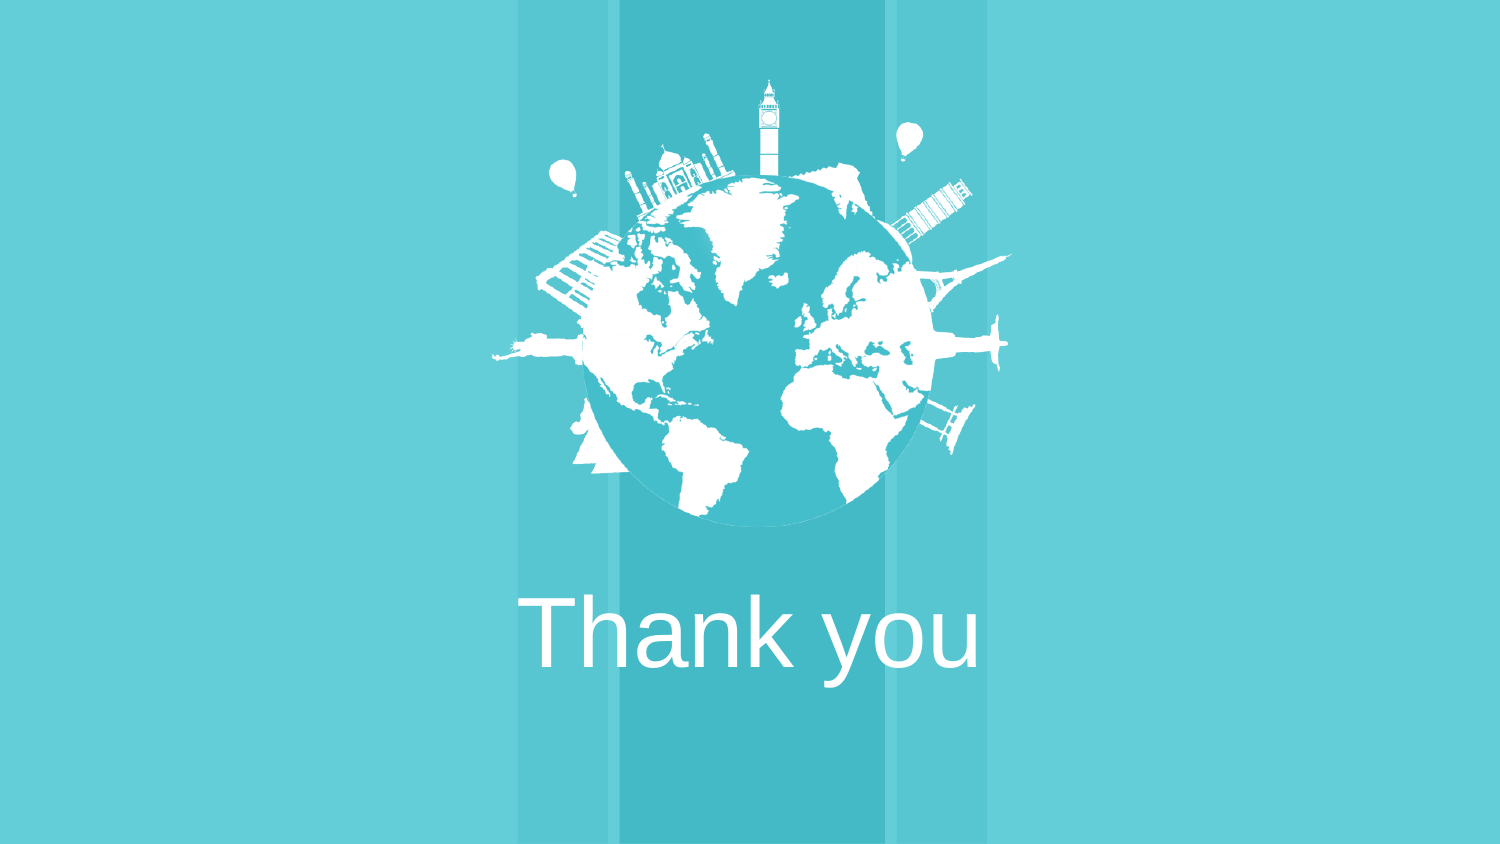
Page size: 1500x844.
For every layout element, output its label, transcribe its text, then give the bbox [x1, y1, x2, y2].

list Thank you [0, 564, 1500, 707]
picture [491, 79, 1013, 527]
